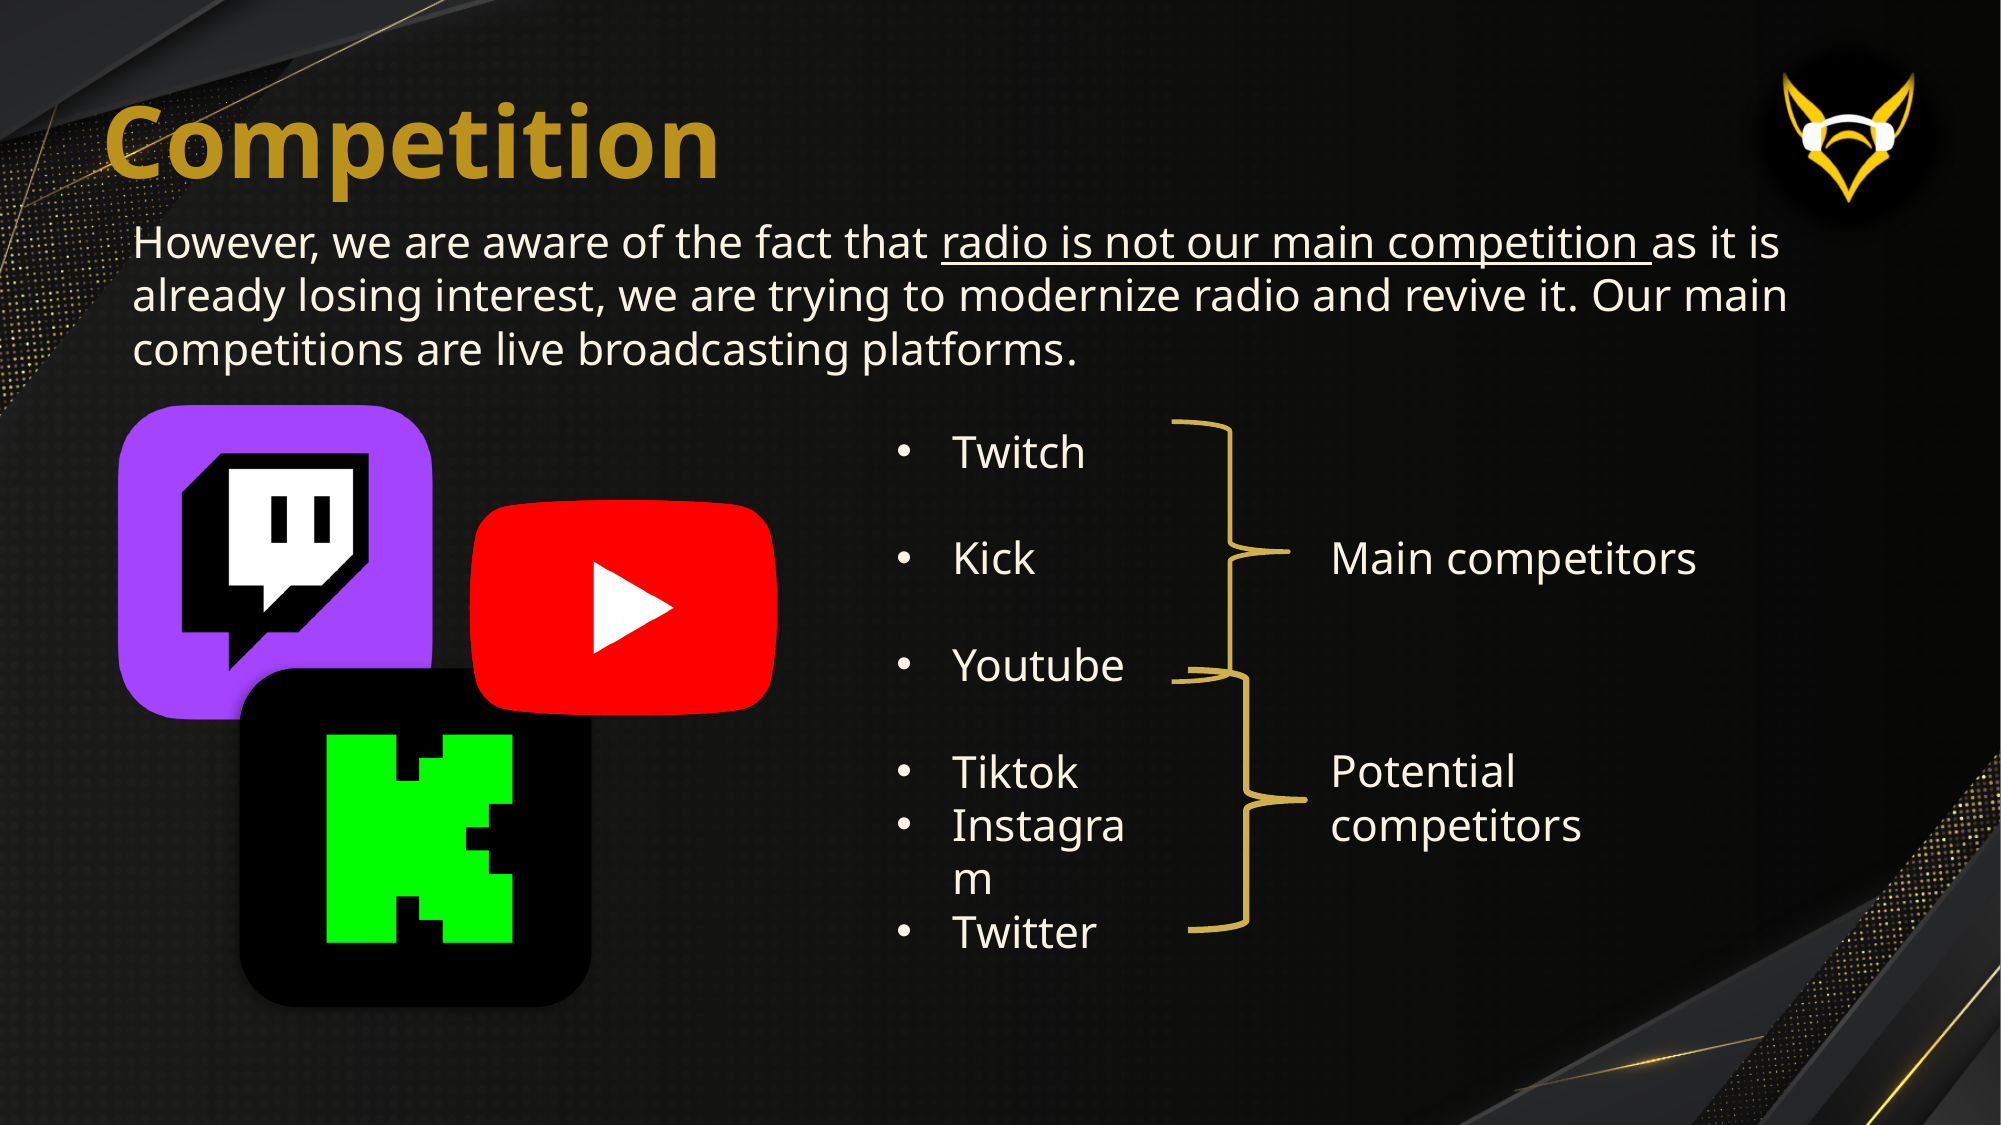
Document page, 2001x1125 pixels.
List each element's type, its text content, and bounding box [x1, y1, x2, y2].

text_box Twitch Kick Youtube Tiktok Instagram Twitter [858, 408, 1168, 973]
text_box [1171, 420, 1290, 683]
title Competition [86, 65, 1730, 199]
text_box [1188, 669, 1306, 931]
text_box Main competitors Potential competitors [1292, 515, 1740, 973]
picture [0, 0, 2001, 1125]
subtitle However, we are aware of the fact that radio is not our main competition as it is already losing interest, we are trying to modernize radio and revive it. Our main competitions are live broadcasting platforms. [42, 199, 1910, 380]
